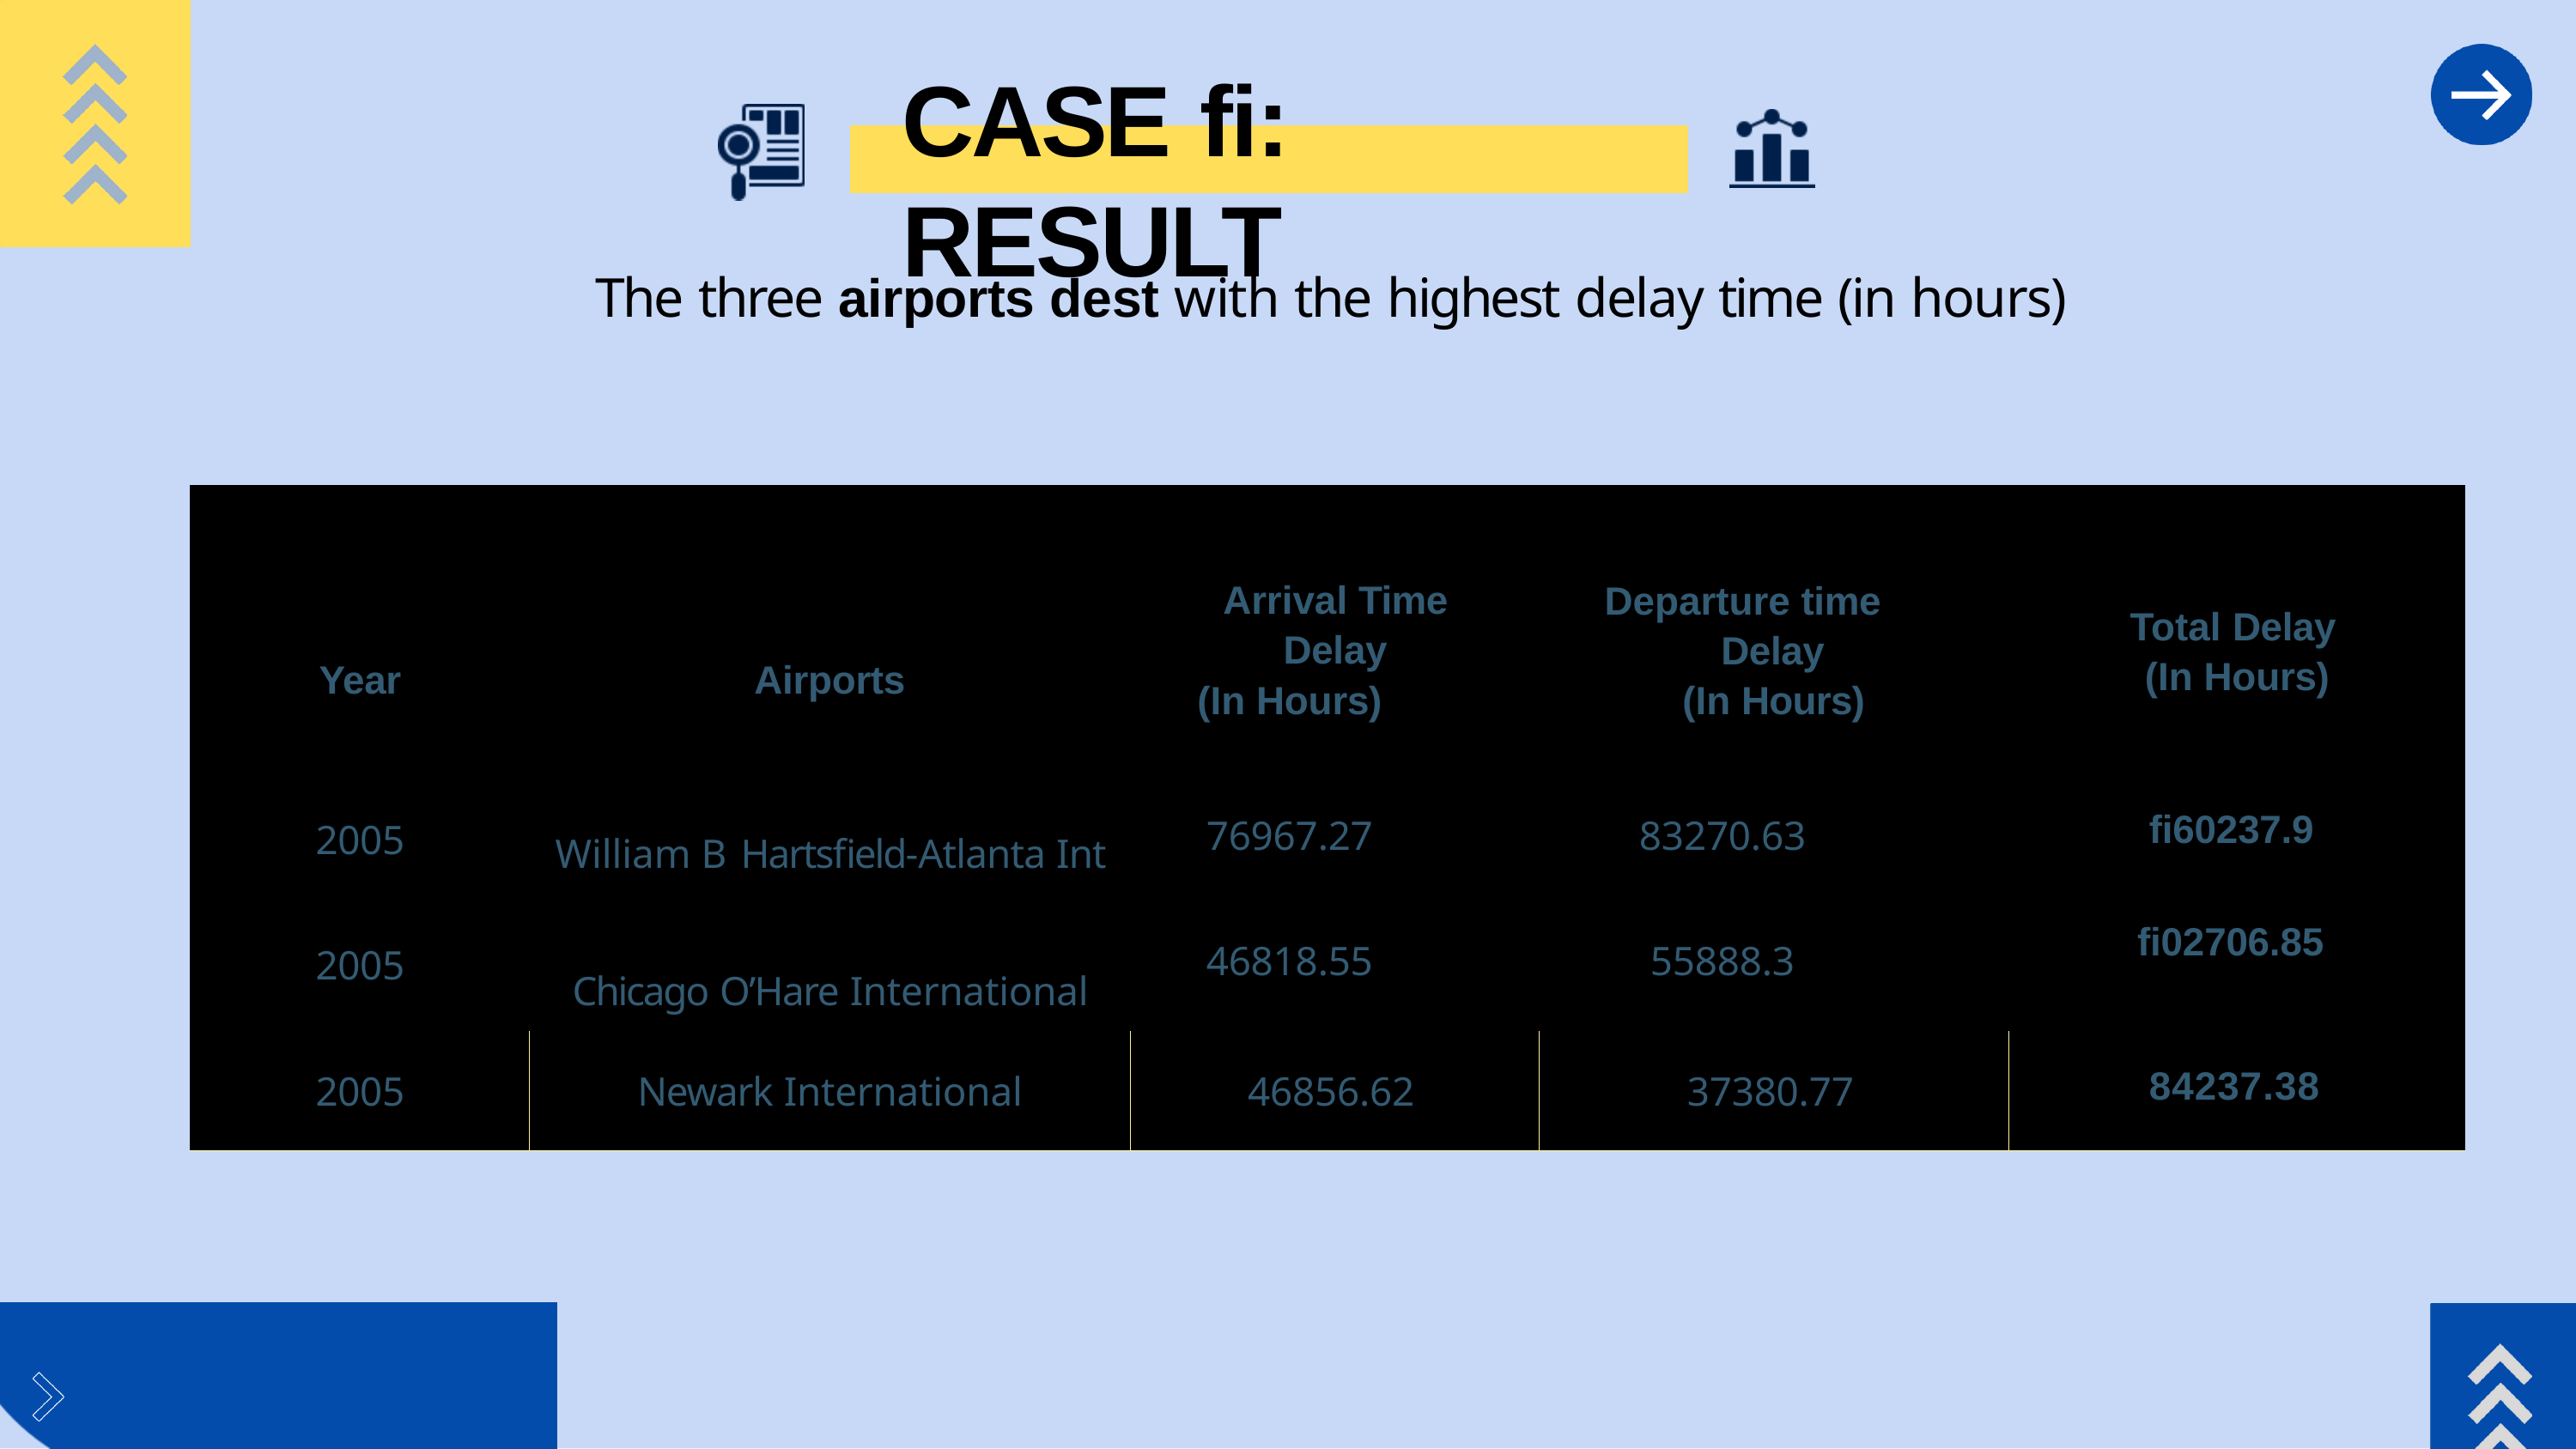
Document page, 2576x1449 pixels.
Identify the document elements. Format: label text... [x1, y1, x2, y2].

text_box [2468, 1343, 2532, 1449]
picture [850, 125, 1688, 193]
picture [0, 0, 191, 247]
picture [0, 1302, 557, 1449]
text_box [2430, 44, 2532, 145]
picture [718, 104, 805, 202]
table_header Arrival Time Delay (In Hours) 76967.27 46818.55 [1130, 485, 1540, 1031]
text_box [0, 0, 2576, 1449]
table_header Departure time Delay (In Hours) 83270.63 55888.3 [1540, 485, 2009, 1031]
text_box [63, 44, 127, 204]
table_cell 37380.77 [1540, 1031, 2008, 1150]
picture [2430, 1303, 2576, 1449]
table_header Total Delay (In Hours) fi60237.9 fi02706.85 [2009, 485, 2465, 1031]
table_header Airports William B Hartsfield-Atlanta Int Chicago O’Hare International [530, 485, 1130, 1031]
table_cell Newark International [530, 1031, 1130, 1150]
title CASE fi: RESULT [900, 54, 1693, 262]
table_cell 46856.62 [1131, 1031, 1539, 1150]
table_cell 2005 [190, 1031, 529, 1150]
table_cell 84237.38 [2009, 1031, 2465, 1150]
text_box The three airports dest with the highest delay time (in hours) [593, 262, 2069, 329]
table_header Year 2005 2005 [190, 485, 530, 1031]
picture [1728, 109, 1816, 188]
